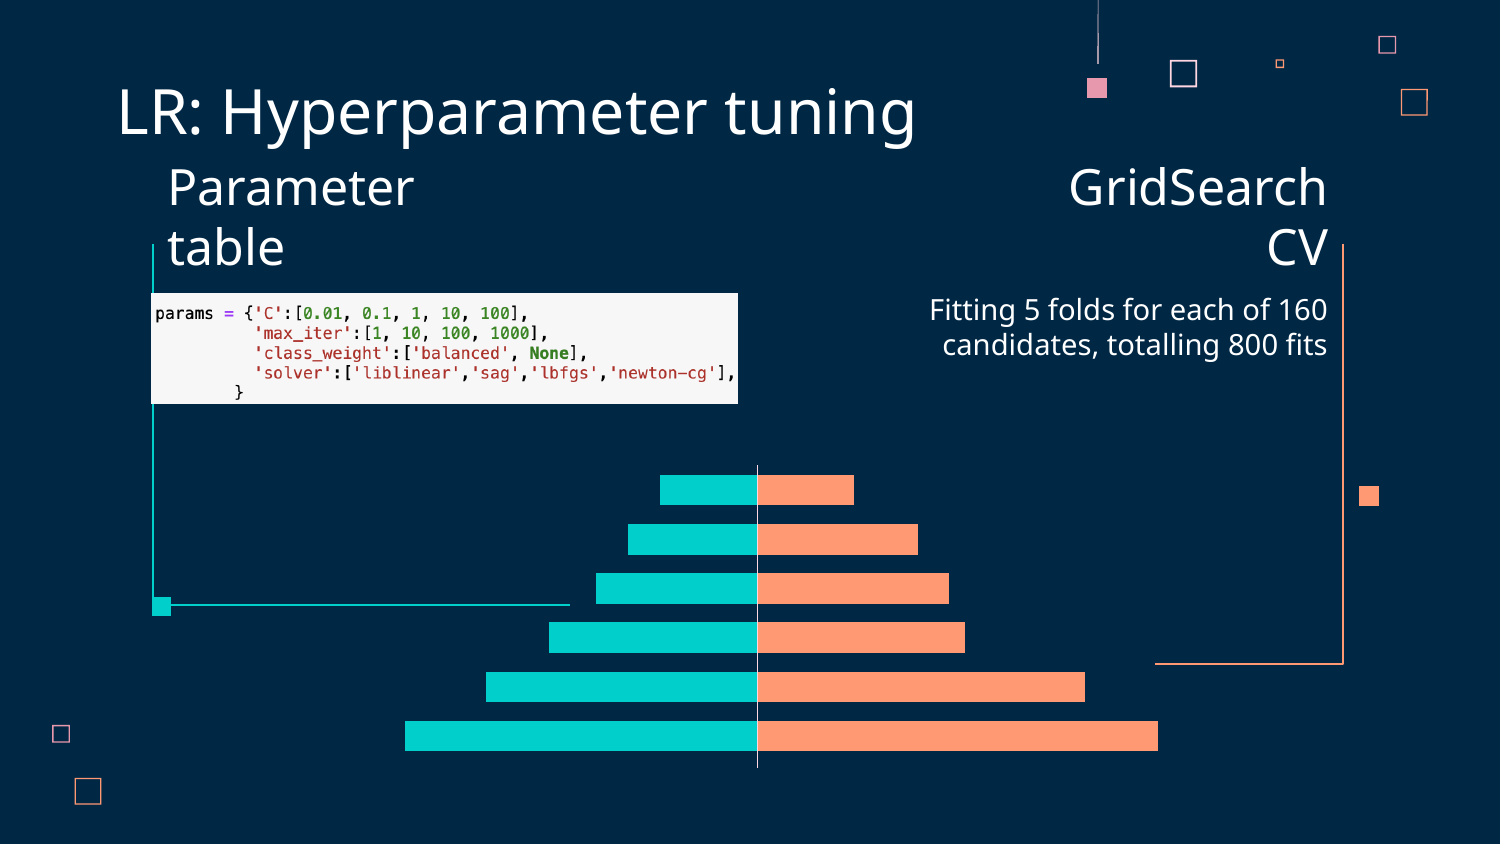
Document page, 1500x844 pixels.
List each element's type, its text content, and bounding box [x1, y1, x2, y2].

picture [151, 292, 738, 405]
title GridSearchCV [1035, 196, 1344, 276]
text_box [152, 411, 571, 606]
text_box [404, 465, 1159, 768]
text_box [151, 613, 172, 617]
title LR: Hyperparameter tuning [101, 67, 1111, 163]
text_box [1358, 485, 1379, 506]
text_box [152, 243, 571, 291]
subtitle Fitting 5 folds for each of 160 candidates, totalling 800 fits [894, 276, 1149, 459]
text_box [1154, 243, 1344, 665]
title Parameter table [152, 196, 549, 243]
